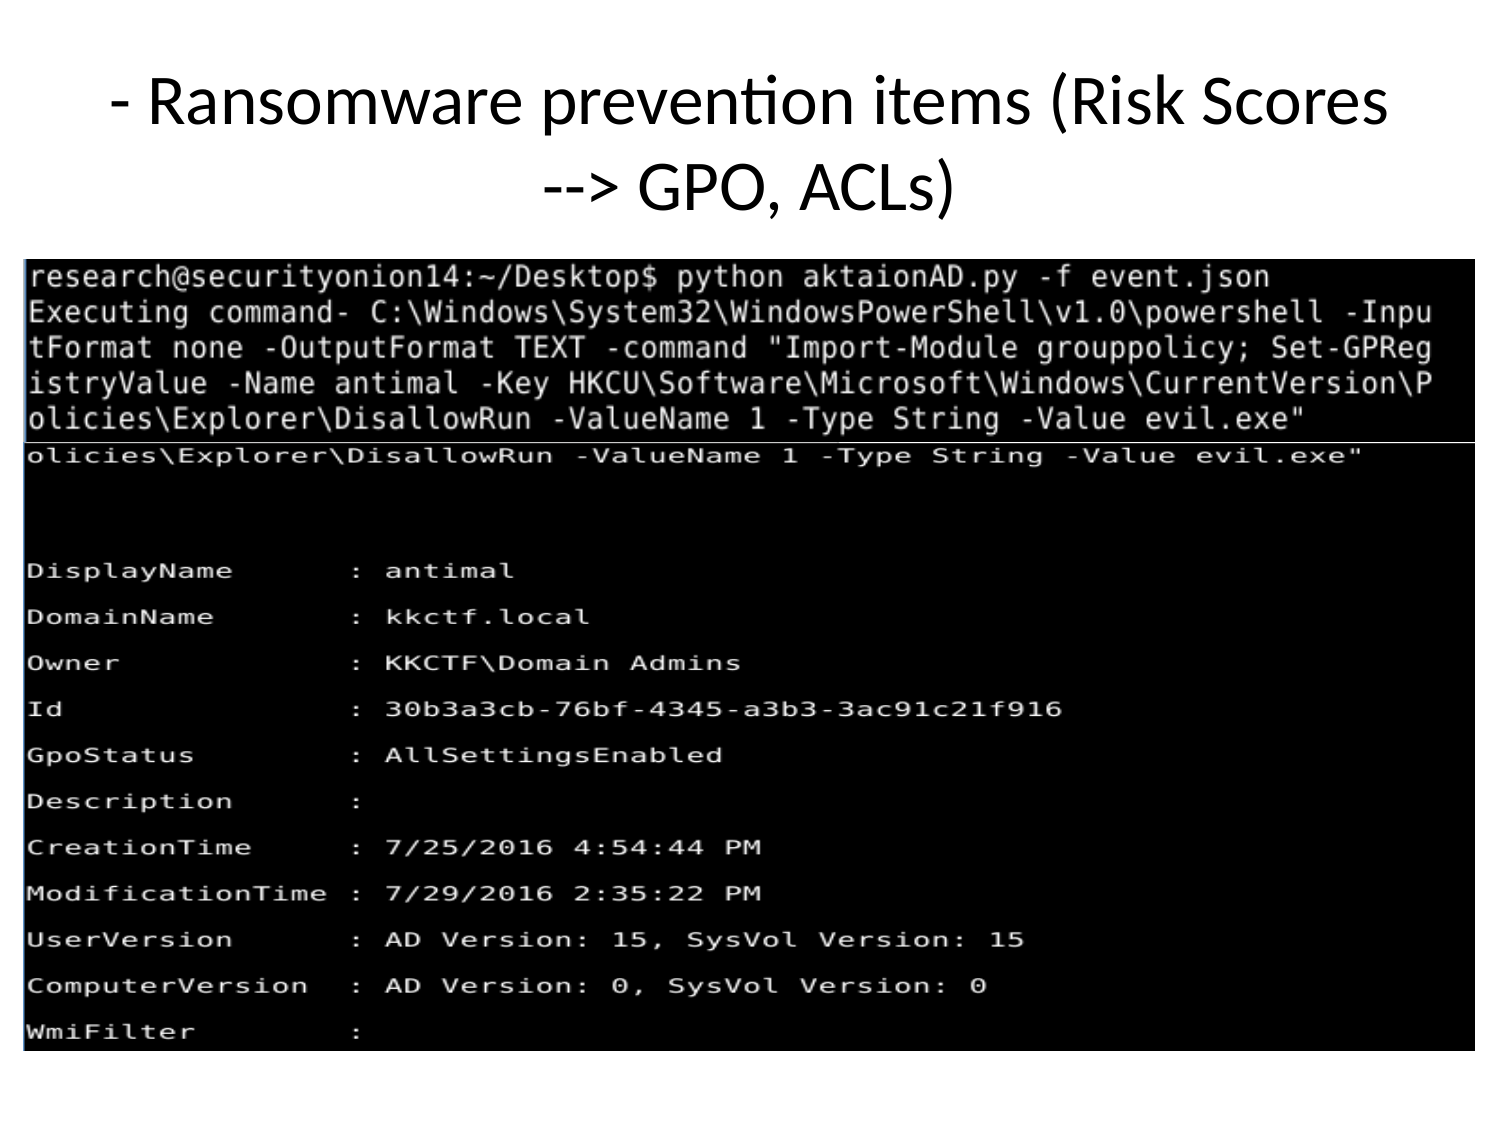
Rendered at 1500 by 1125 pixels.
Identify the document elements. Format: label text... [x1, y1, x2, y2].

title - Ransomware prevention items (Risk Scores --> GPO, ACLs) [75, 45, 1425, 233]
picture [23, 259, 1475, 1052]
